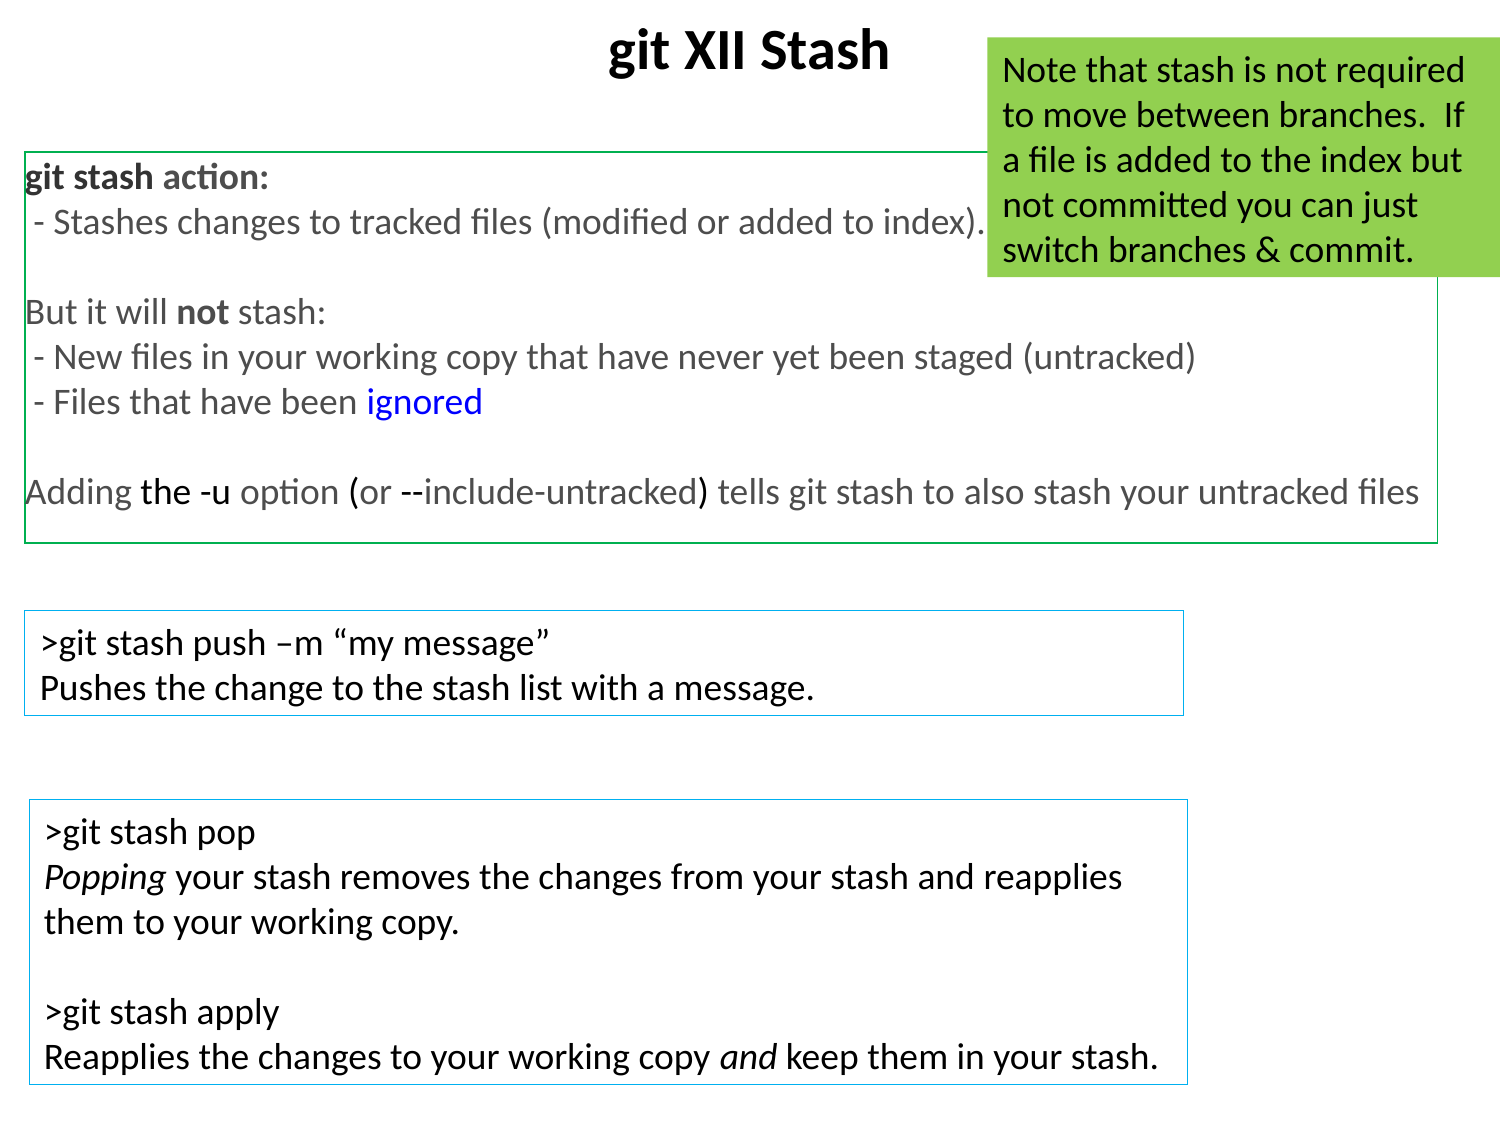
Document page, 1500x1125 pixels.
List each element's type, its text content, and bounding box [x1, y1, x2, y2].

title git XII Stash [75, 0, 1425, 151]
text_box Note that stash is not required to move between branches. If a file is added to the index but not committed you can just switch branches & commit. [987, 37, 1500, 278]
text_box >git stash push –m “my message” Pushes the change to the stash list with a message. [24, 610, 1184, 716]
text_box git stash action: - Stashes changes to tracked files (modified or added to index). But it will not stash: - New files in your working copy that have never yet been staged (untracked) - Files that have been ignored Adding the -u option (or --include-untracked) tells git stash to also stash your untracked files [24, 151, 1438, 544]
text_box >git stash pop Popping your stash removes the changes from your stash and reapplies them to your working copy. >git stash apply Reapplies the changes to your working copy and keep them in your stash. [29, 799, 1188, 1085]
